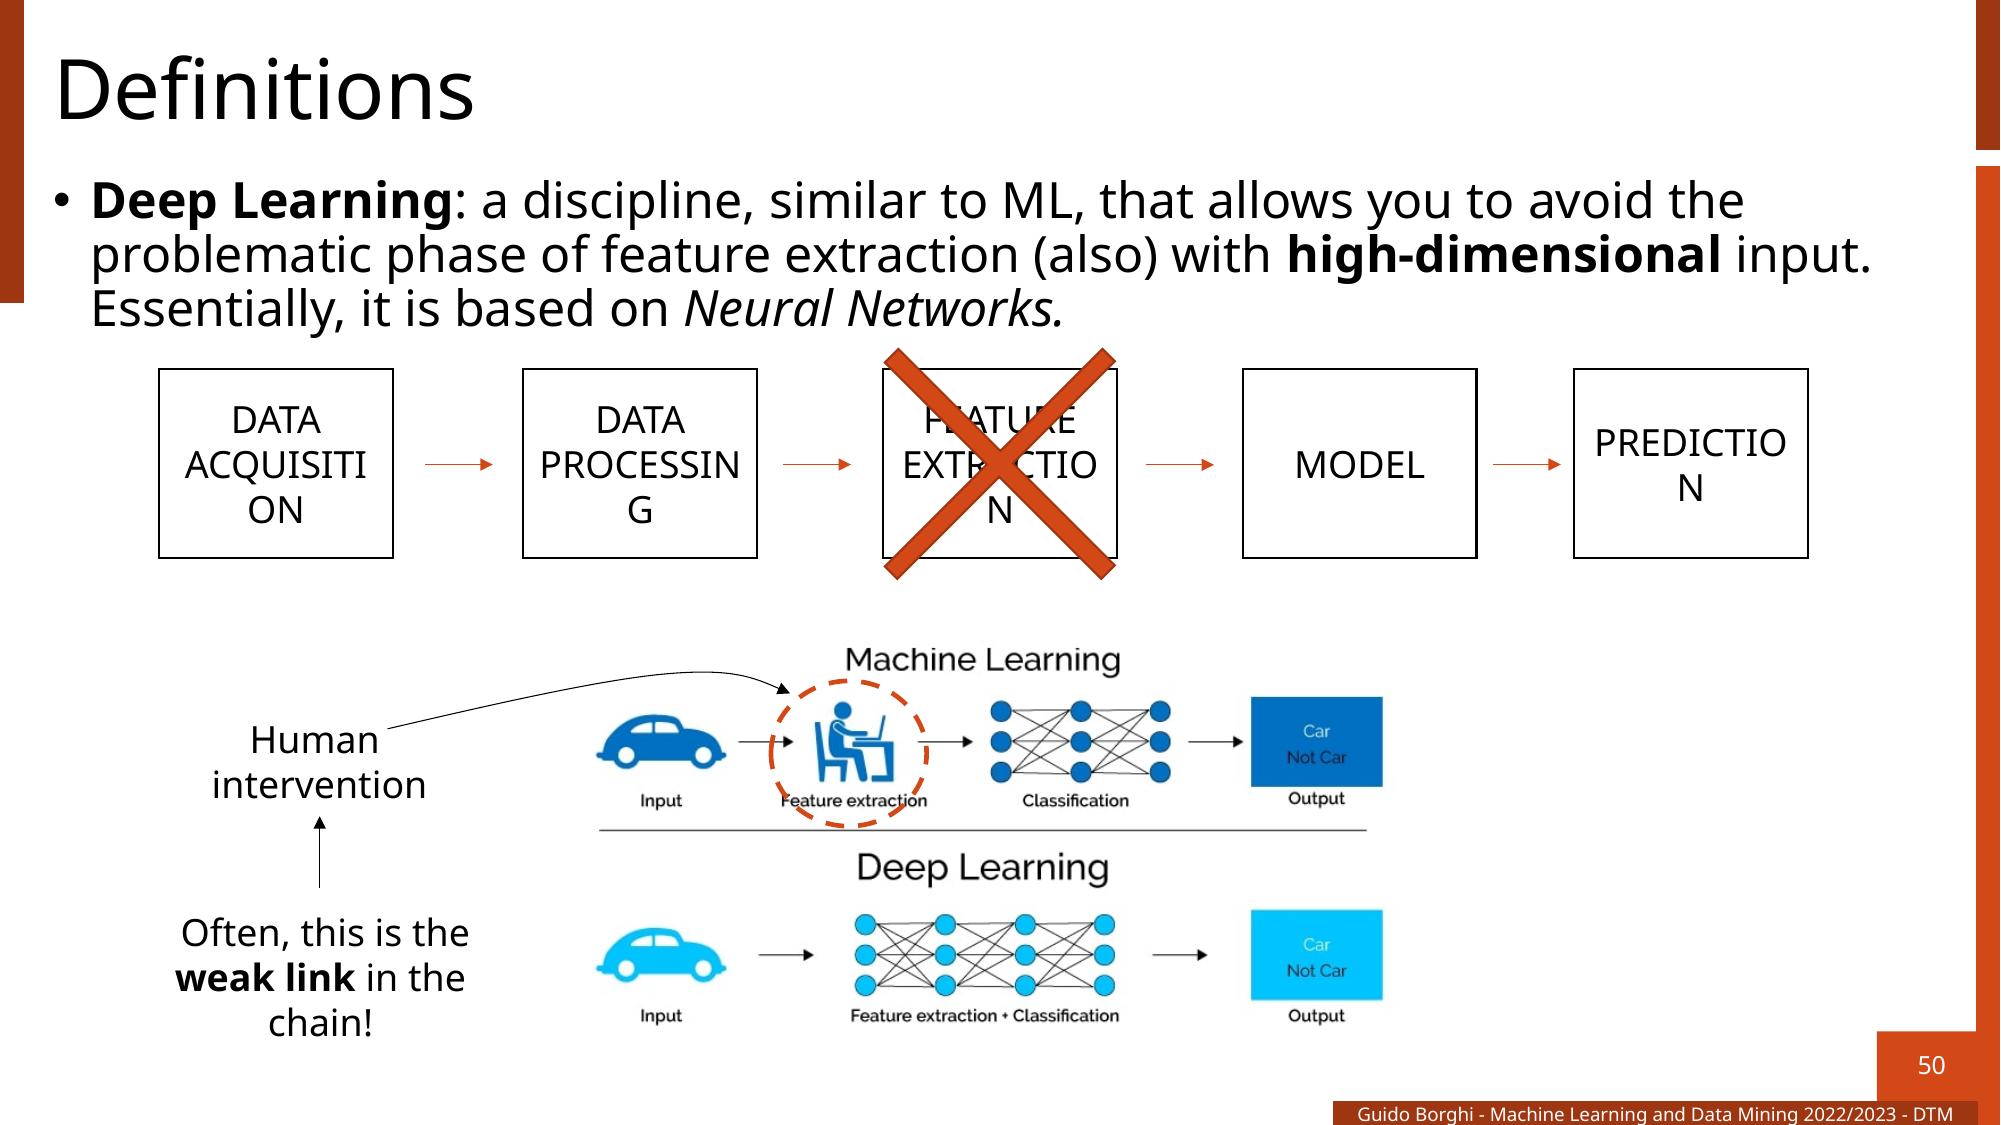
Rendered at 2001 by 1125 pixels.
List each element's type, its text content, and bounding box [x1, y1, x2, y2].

text_box [883, 347, 1117, 581]
text_box DATA PROCESSING [522, 368, 758, 559]
text_box PREDICTION [1573, 368, 1809, 559]
slide_number 50 [1876, 1031, 1987, 1103]
text_box FEATURE EXTRACTION [920, 368, 1080, 448]
text_box [475, 683, 592, 719]
text_box Human intervention [136, 708, 503, 814]
title Definitions [38, 36, 1952, 150]
text_box FEATURE EXTRACTION [920, 480, 1078, 559]
text_box FEATURE EXTRACTION [882, 368, 984, 559]
text_box FEATURE EXTRACTION [1015, 368, 1118, 559]
text_box DATA ACQUISITION [158, 368, 394, 559]
list Deep Learning: a discipline, similar to ML, that allows you to avoid the problematic phase of feature extraction (also) with high-dimensional input. Essentially, it is based on Neural Networks. [38, 167, 1977, 1014]
text_box MODEL [1242, 368, 1478, 559]
text_box Often, this is the weak link in the chain! [128, 901, 513, 1052]
picture [592, 634, 1398, 1047]
